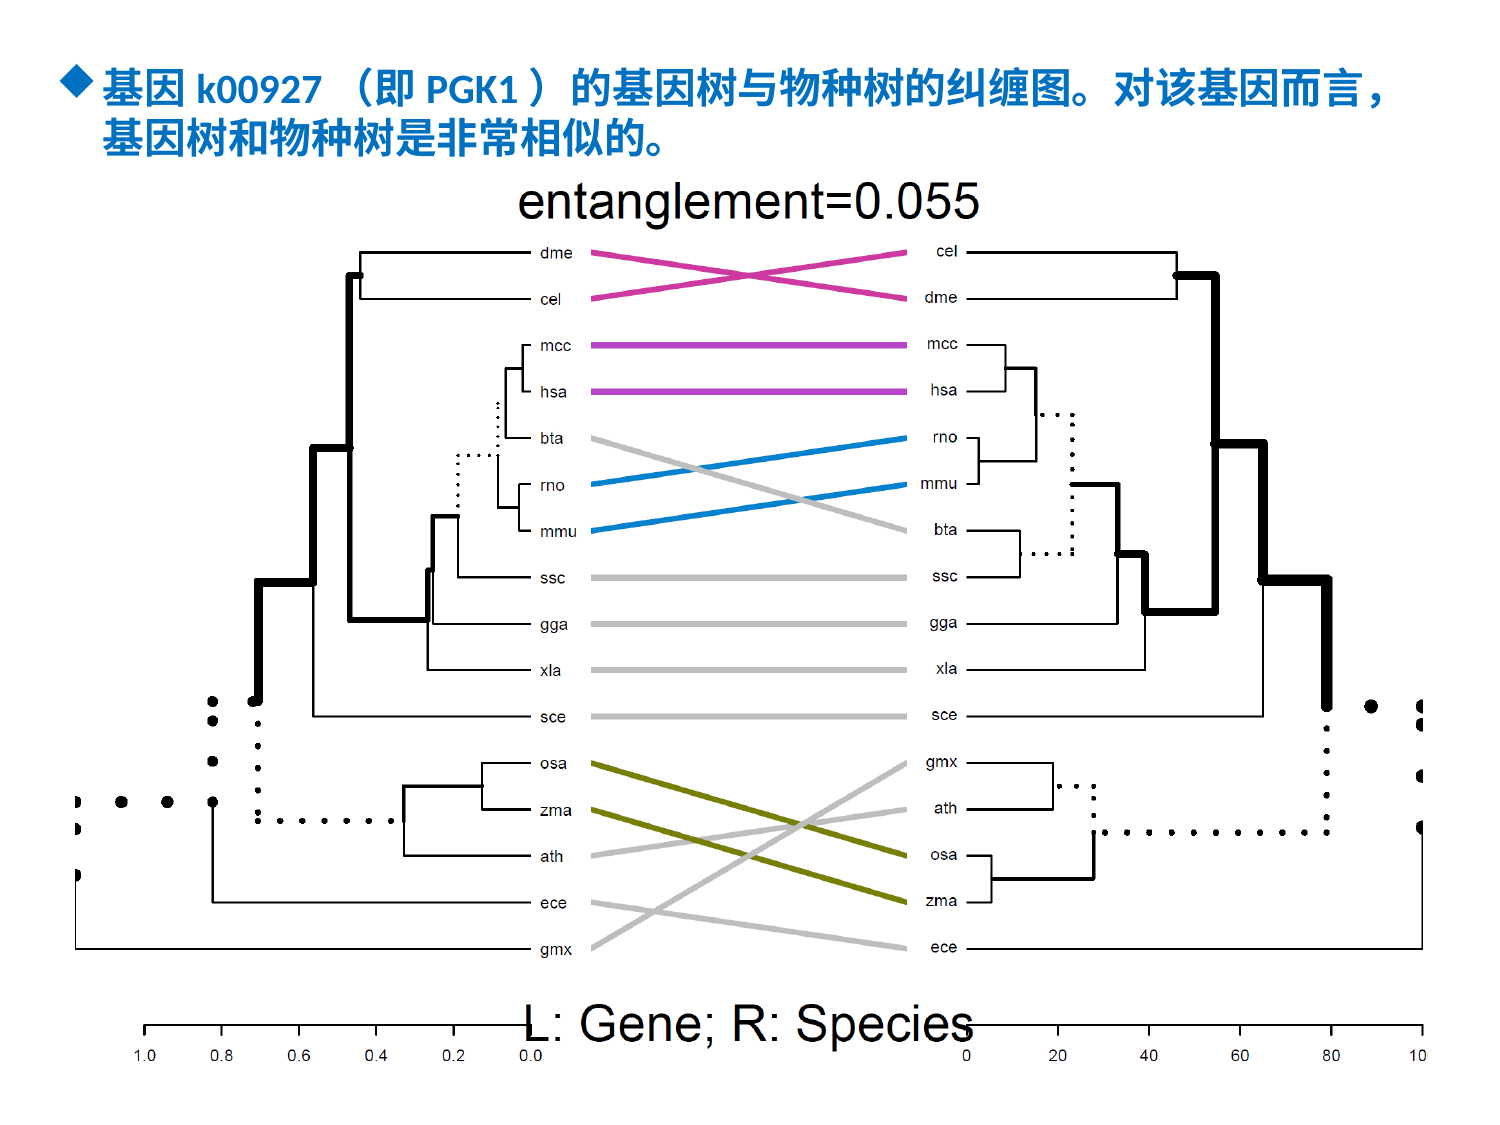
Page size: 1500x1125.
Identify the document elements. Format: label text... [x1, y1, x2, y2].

picture [69, 169, 1429, 1067]
text_box 基因k00927（即PGK1）的基因树与物种树的纠缠图。对该基因而言，基因树和物种树是非常相似的。 [41, 54, 1459, 170]
